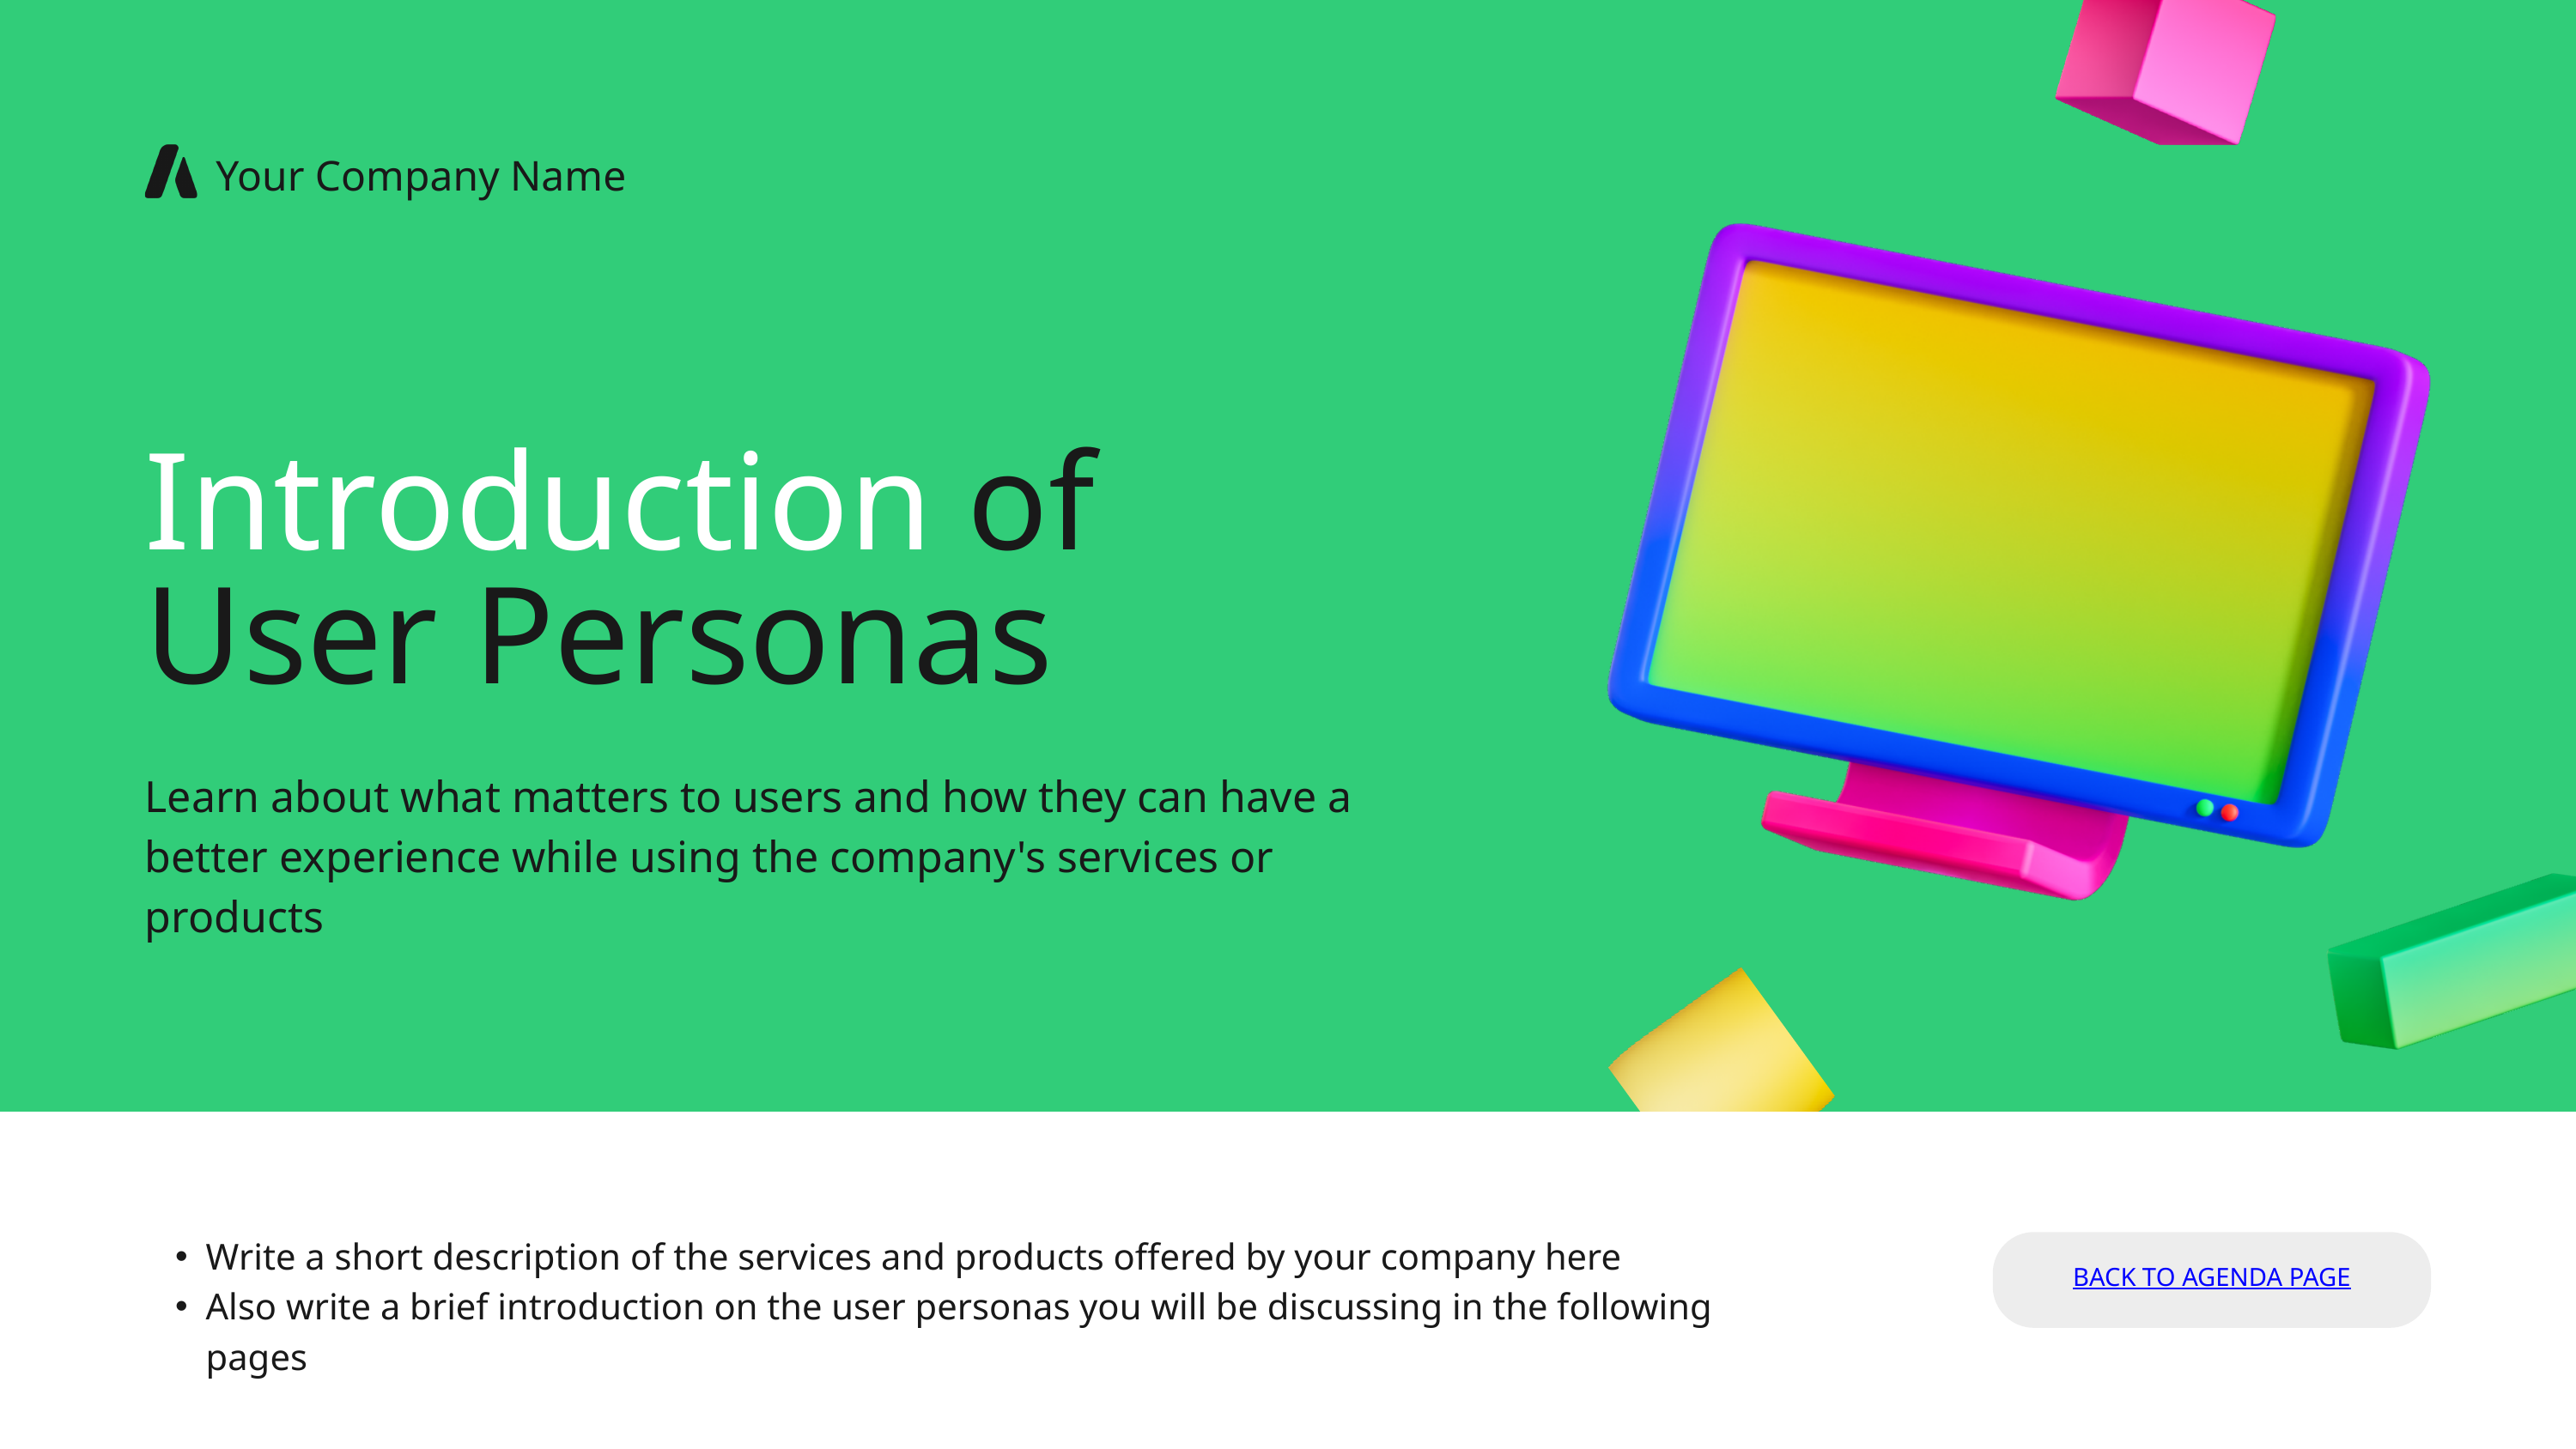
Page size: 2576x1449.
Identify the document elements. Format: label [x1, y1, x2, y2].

text_box [2055, 0, 2276, 145]
text_box [1601, 223, 2432, 902]
text_box [1992, 1232, 2432, 1329]
text_box [2326, 873, 2576, 1050]
text_box [0, 1111, 2576, 1449]
text_box [144, 427, 1465, 876]
text_box [144, 144, 657, 198]
text_box [1583, 936, 1844, 1109]
